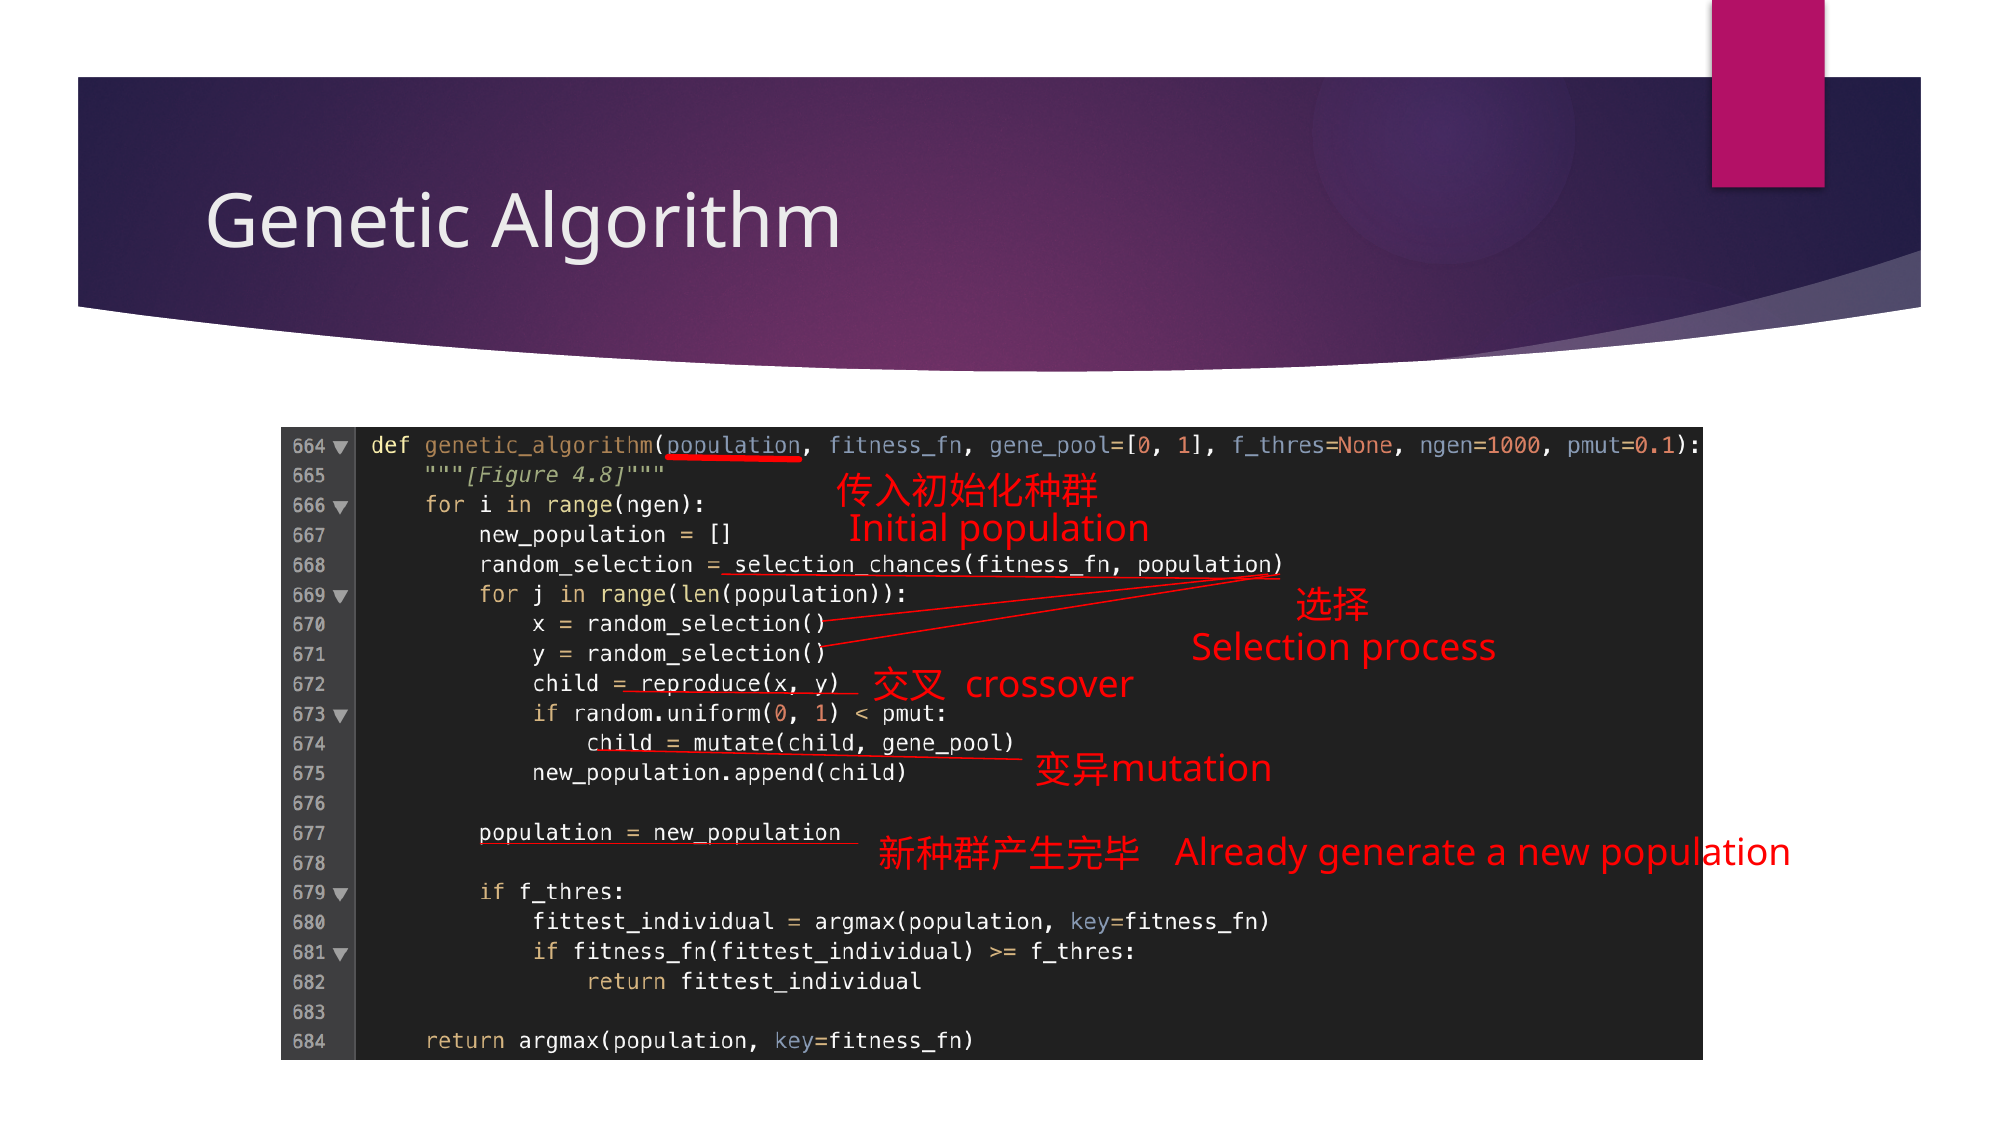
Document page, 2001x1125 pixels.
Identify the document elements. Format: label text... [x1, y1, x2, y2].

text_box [667, 456, 800, 460]
text_box Already generate a new population [1708, 820, 1808, 881]
title Genetic Algorithm [189, 159, 1627, 276]
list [281, 426, 1703, 1060]
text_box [721, 573, 818, 580]
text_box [820, 573, 1280, 647]
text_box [597, 749, 1023, 760]
